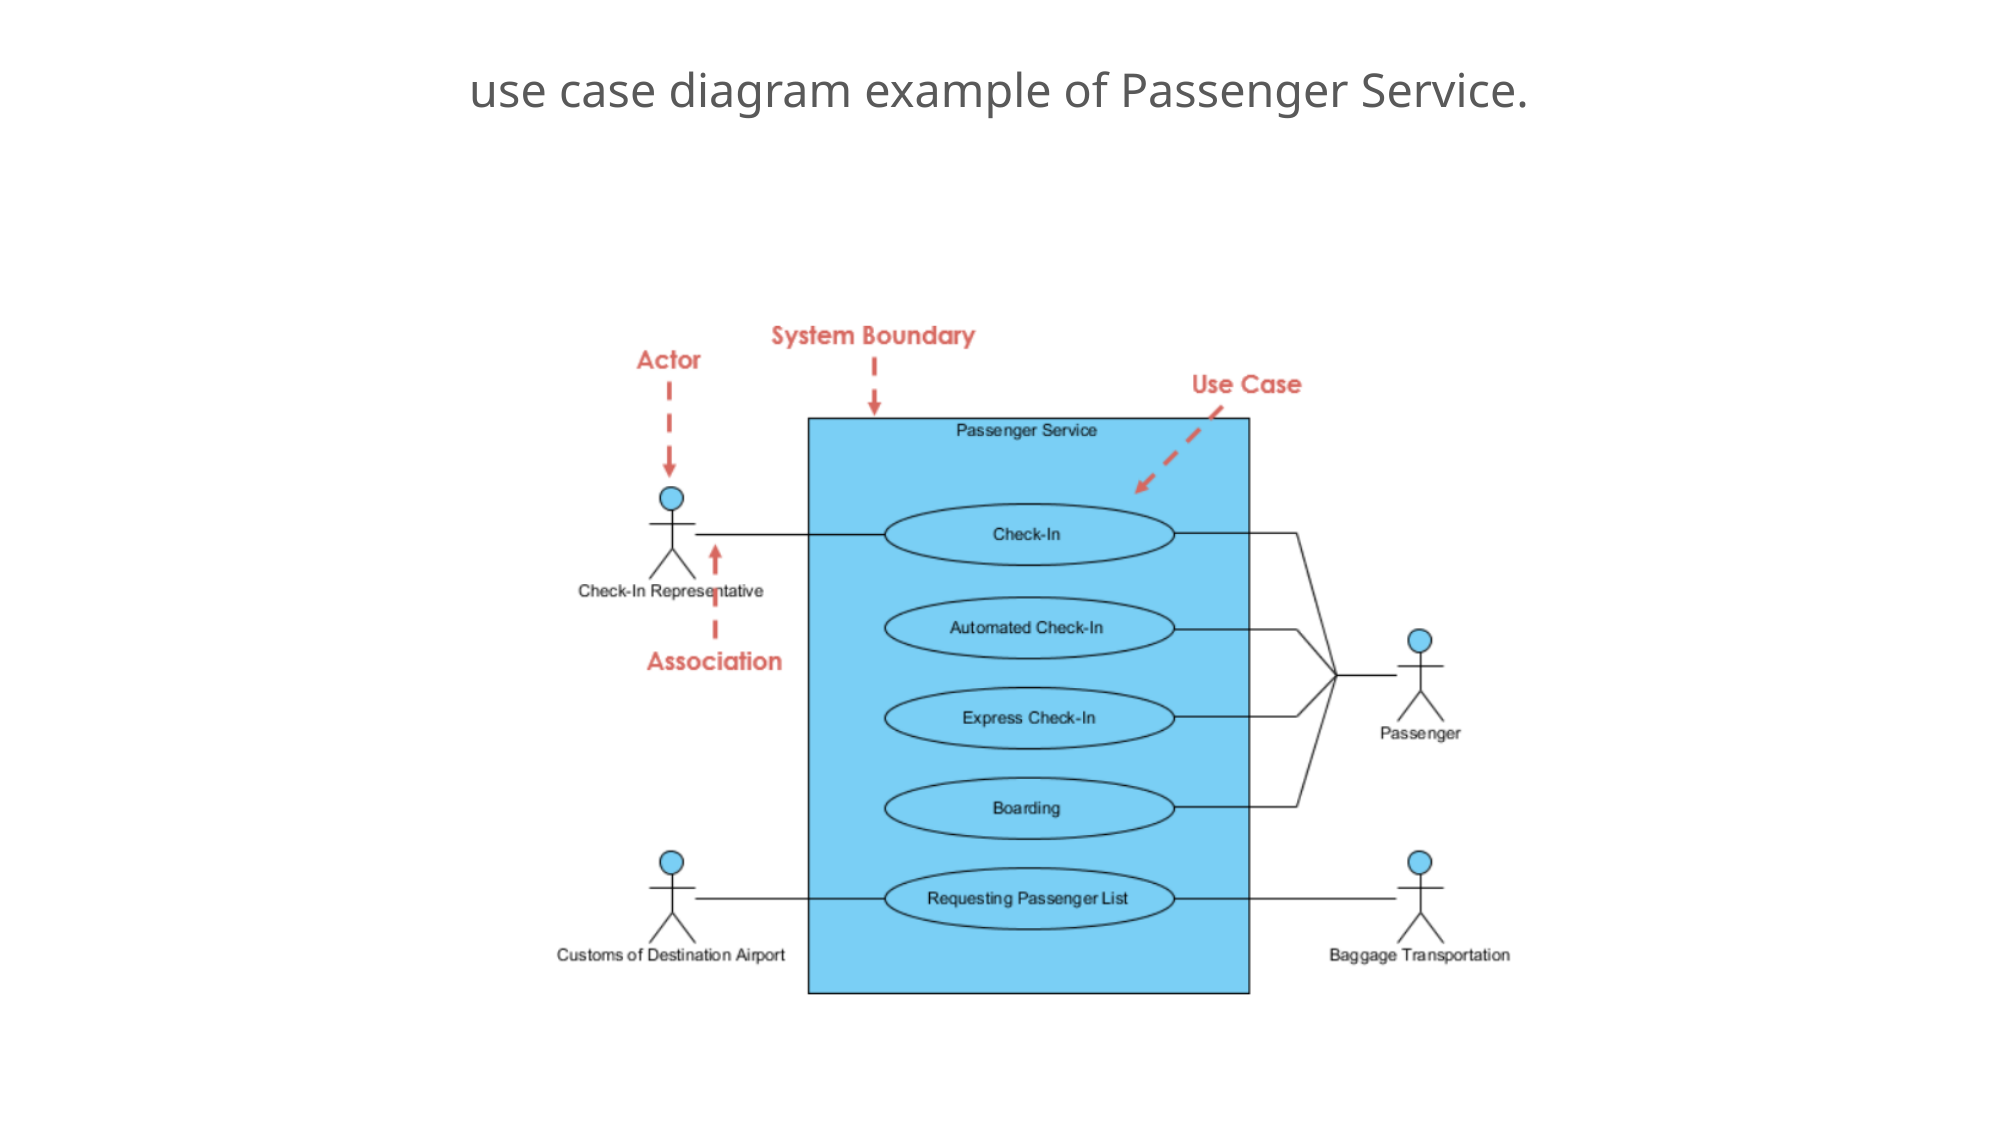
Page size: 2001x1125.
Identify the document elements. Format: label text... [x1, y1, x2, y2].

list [360, 299, 1640, 1014]
title use case diagram example of Passenger Service. [137, 59, 1863, 300]
